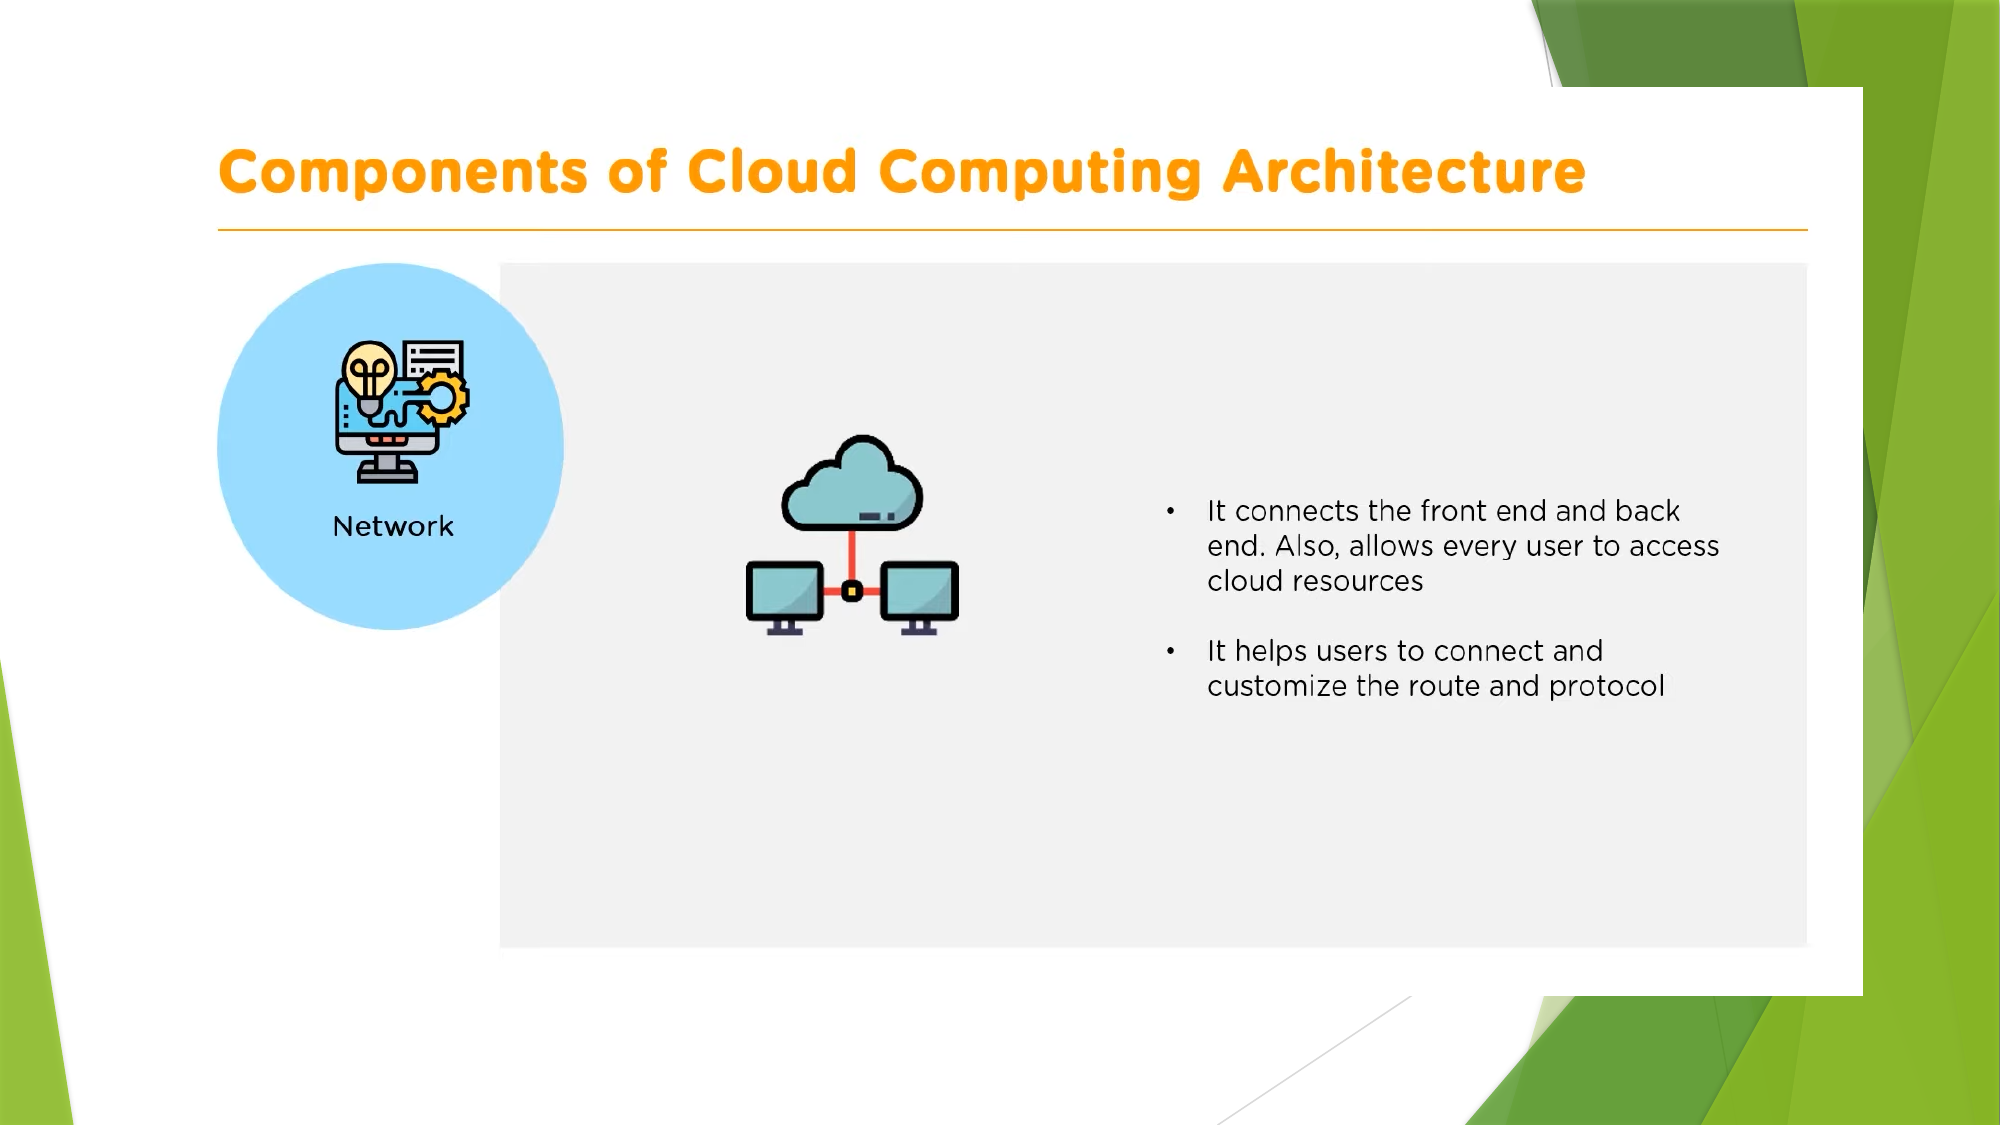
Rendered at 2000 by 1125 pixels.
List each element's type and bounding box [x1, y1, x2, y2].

list [149, 86, 1863, 997]
